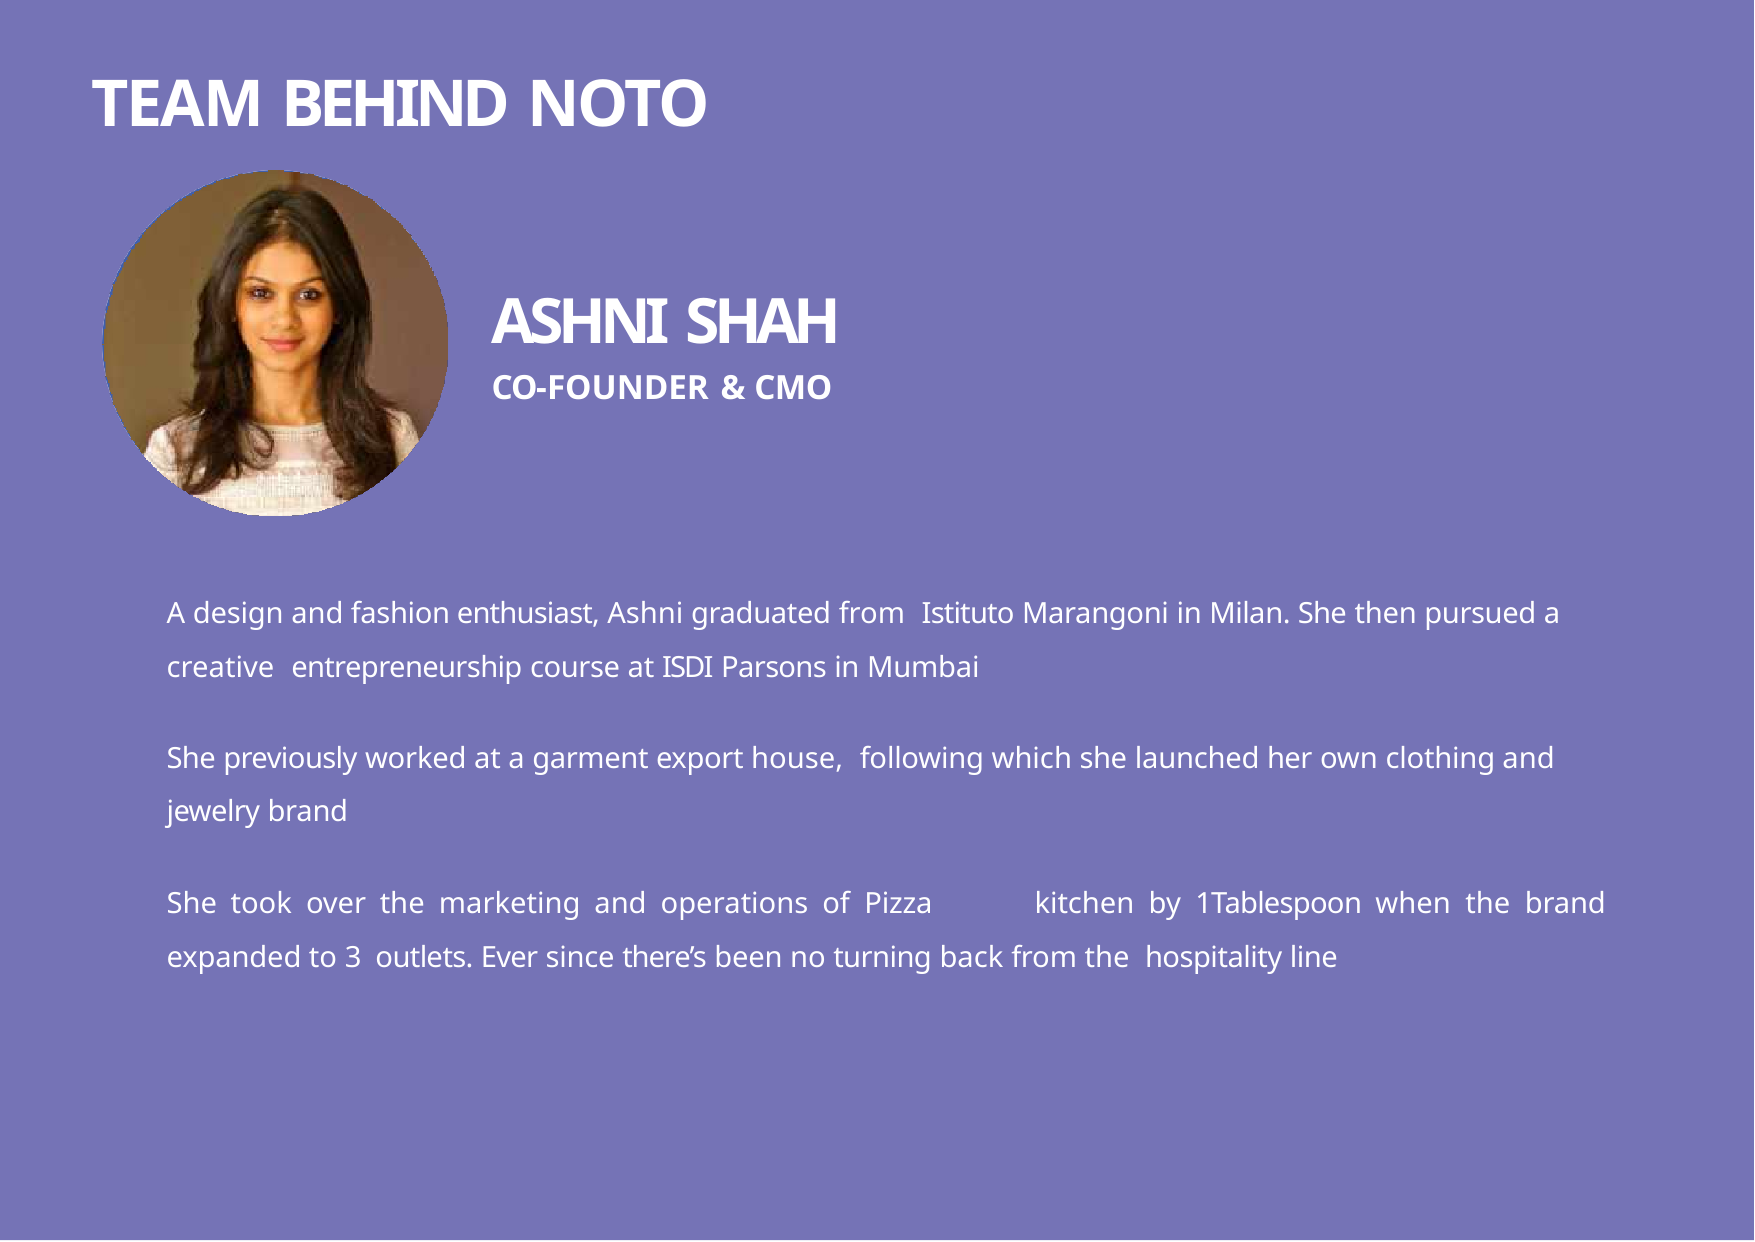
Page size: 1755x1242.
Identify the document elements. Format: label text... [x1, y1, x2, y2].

picture [101, 169, 448, 516]
text_box A design and fashion enthusiast, Ashni graduated from Istituto Marangoni in Milan. She then pursued a creative entrepreneurship course at ISDI Parsons in Mumbai She previously worked at a garment export house, following which she launched her own clothing and jewelry brand She took over the marketing and operations of Pizza kitchen by 1Tablespoon when the brand expanded to 3 outlets. Ever since there’s been no turning back from the hospitality line [164, 572, 1651, 973]
text_box ASHNI SHAH CO-FOUNDER & CMO [489, 259, 886, 406]
text_box [0, 0, 1754, 1241]
title TEAM BEHIND NOTO [89, 59, 774, 269]
